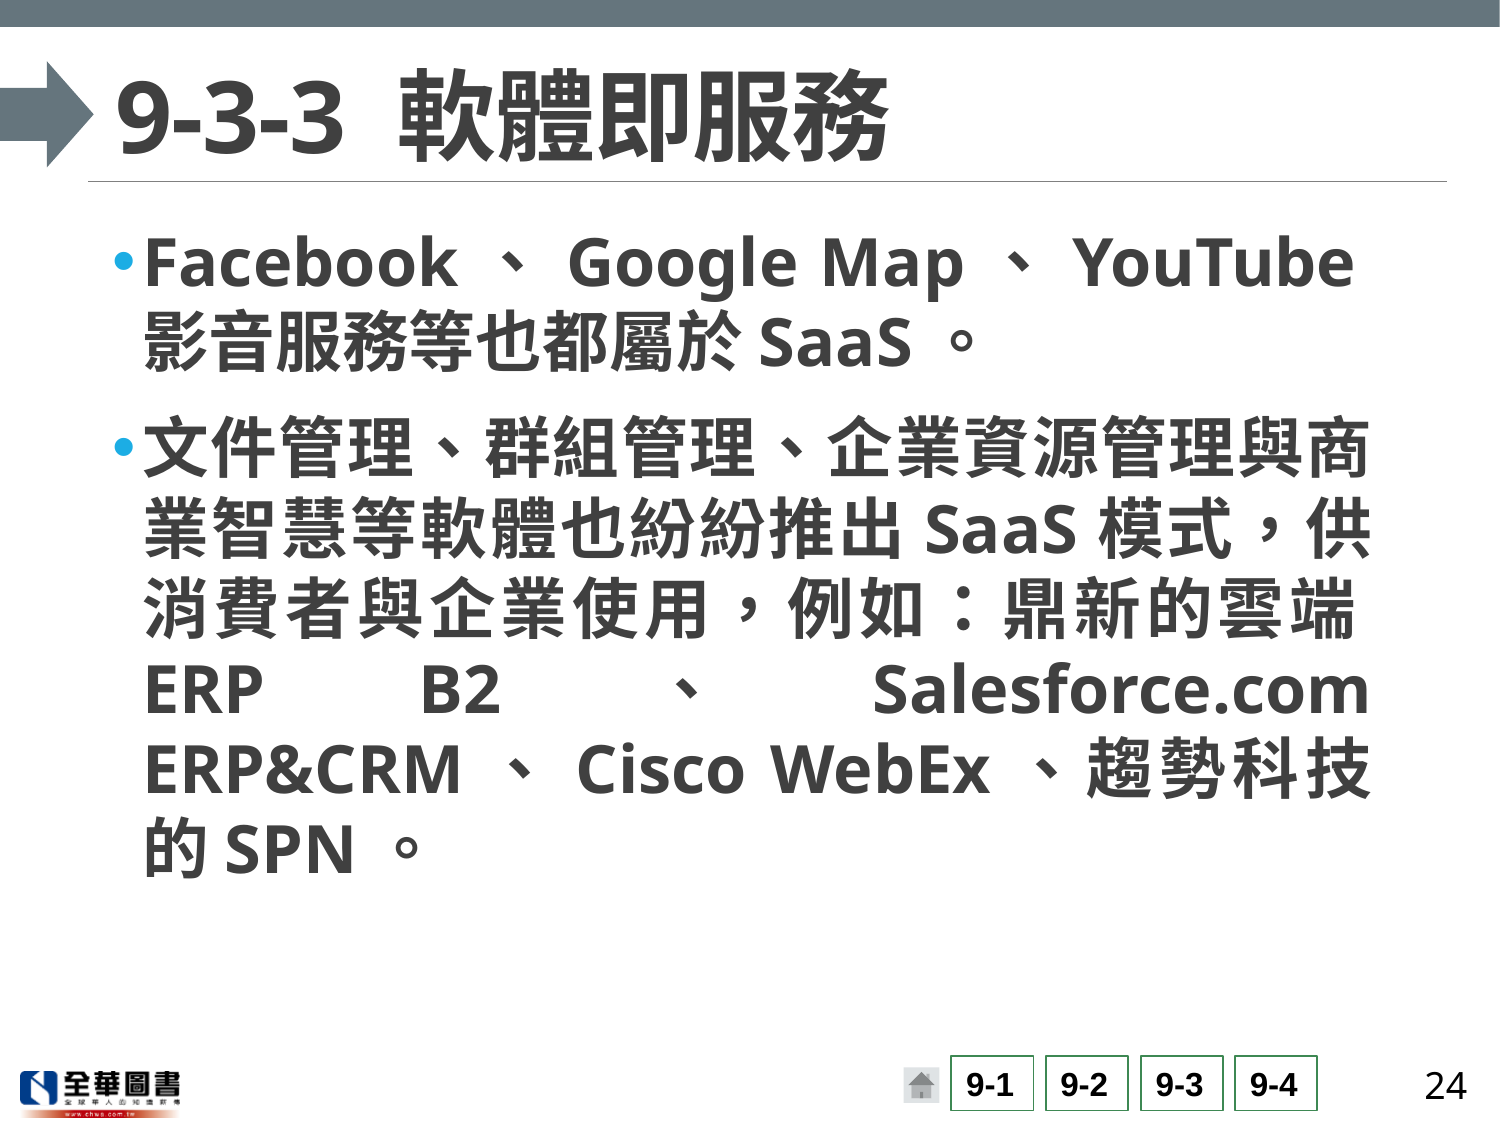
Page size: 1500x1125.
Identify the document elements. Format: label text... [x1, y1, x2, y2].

slide_number 24 [1320, 1057, 1483, 1118]
list Facebook、Google Map、YouTube影音服務等也都屬於SaaS。 文件管理、群組管理、企業資源管理與商業智慧等軟體也紛紛推出SaaS模式，供消費者與企業使用，例如：鼎新的雲端ERP B2、Salesforce.com ERP&CRM、Cisco WebEx、趨勢科技的SPN。 [112, 212, 1373, 1024]
picture [20, 1071, 180, 1118]
title 9-3-3 軟體即服務 [100, 47, 1447, 182]
